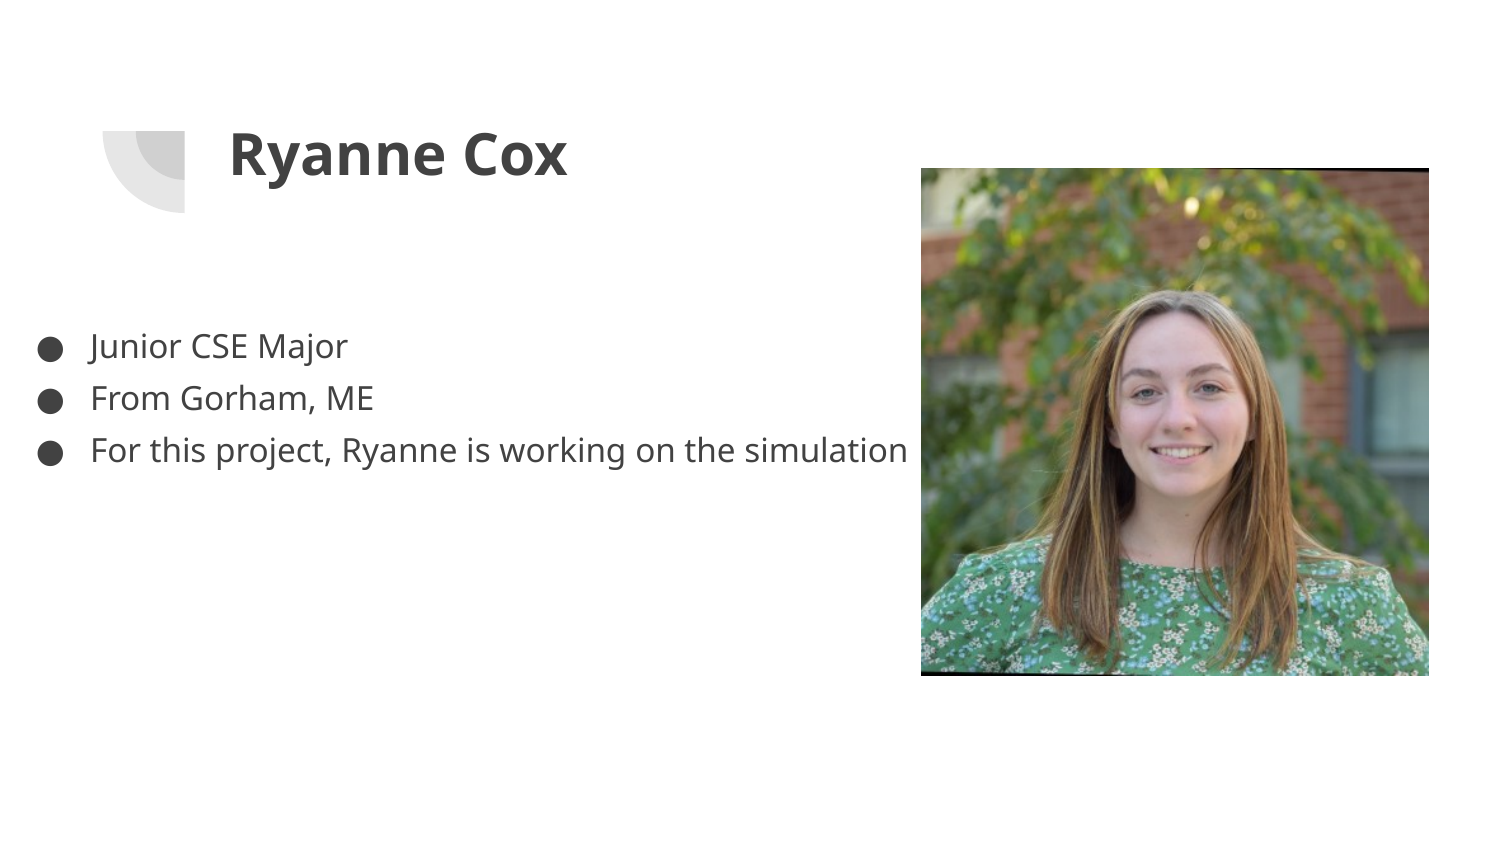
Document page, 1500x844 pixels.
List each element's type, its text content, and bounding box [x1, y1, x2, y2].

title Ryanne Cox [213, 98, 1368, 263]
picture [920, 167, 1429, 676]
list Junior CSE Major From Gorham, ME For this project, Ryanne is working on the simulation [0, 301, 1154, 719]
